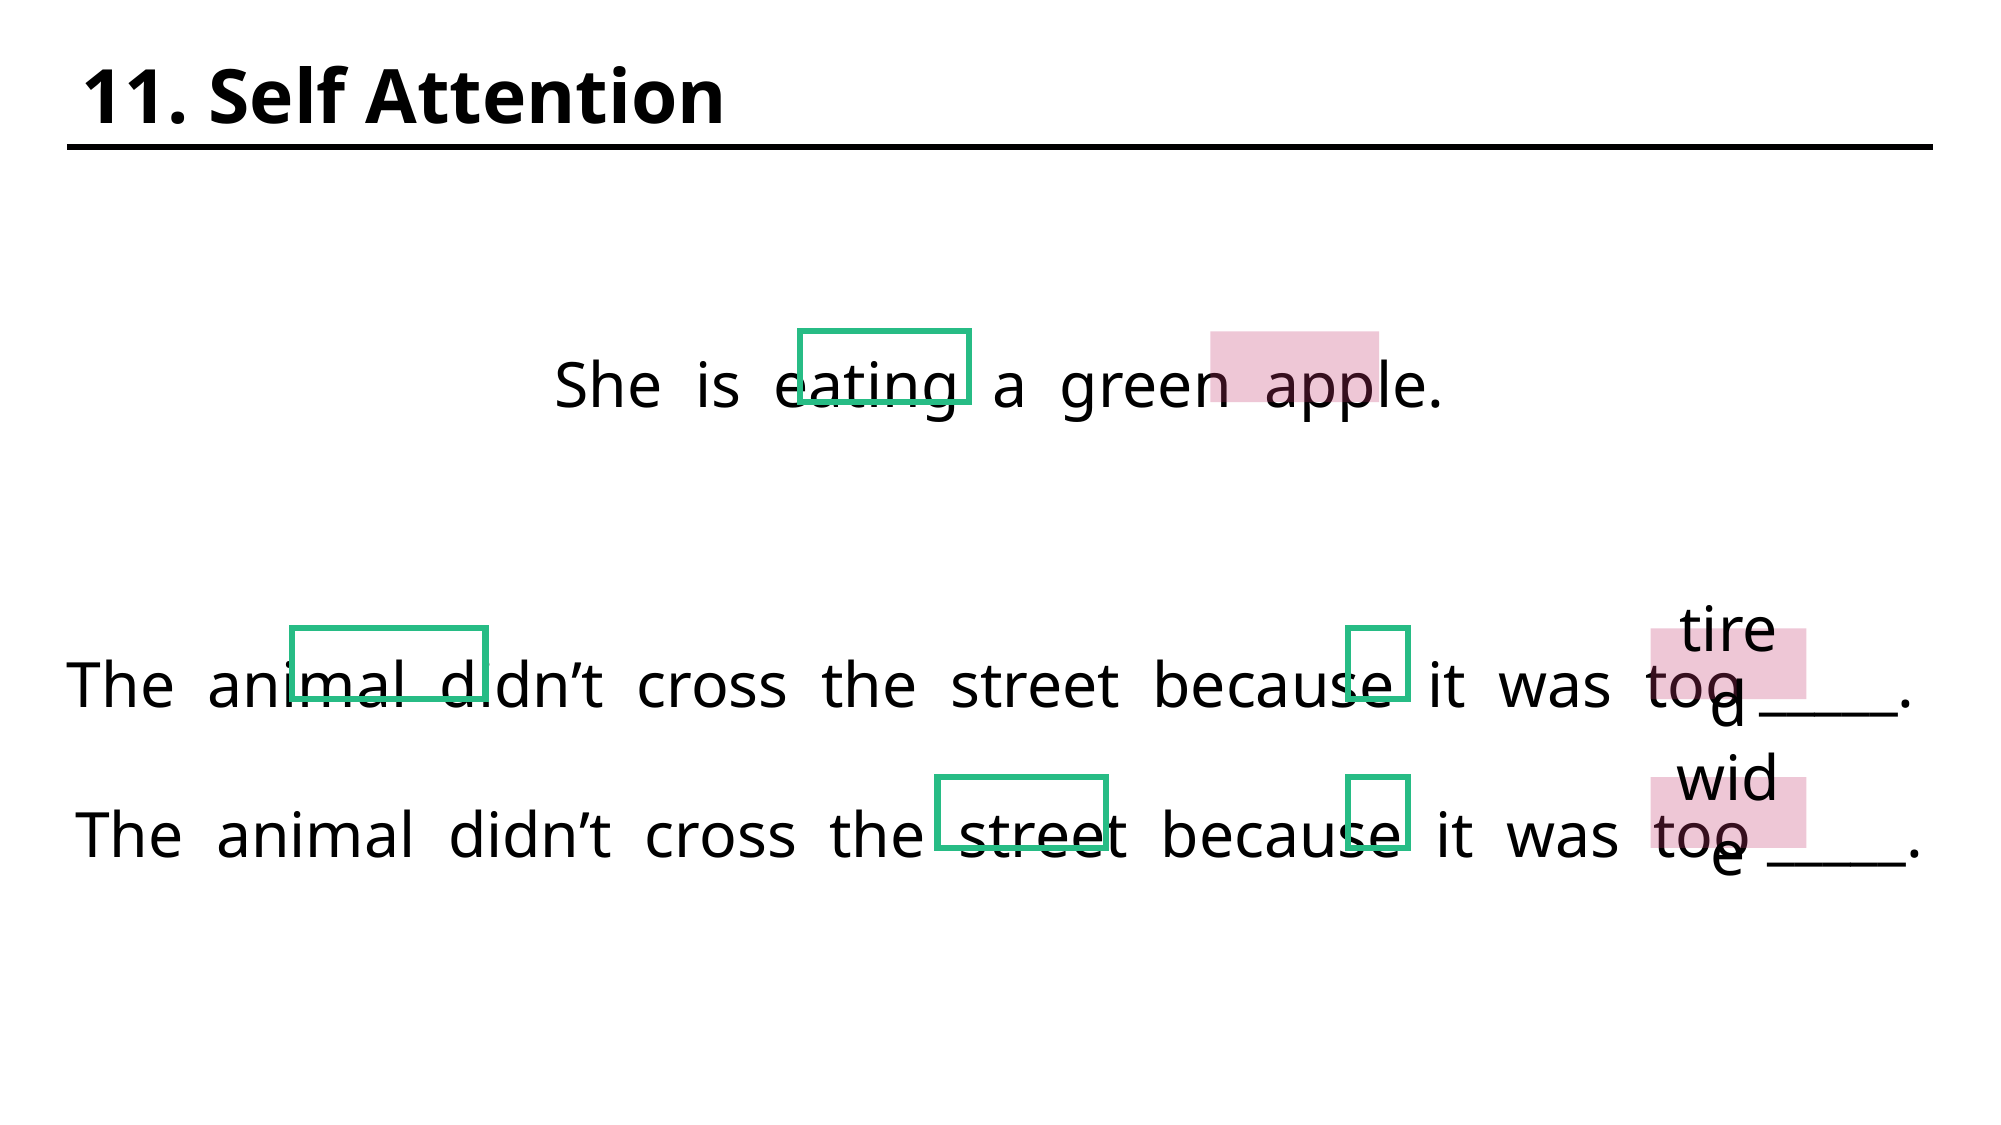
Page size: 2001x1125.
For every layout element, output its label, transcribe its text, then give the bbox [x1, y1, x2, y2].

text_box wide [1650, 776, 1807, 849]
text_box 11. Self Attention [66, 2, 1867, 144]
text_box [1347, 627, 1409, 700]
text_box [1347, 776, 1409, 849]
text_box [799, 330, 970, 403]
text_box She is eating a green apple. The animal didn’t cross the street because it was too _____. The animal didn’t cross the street because it was too _____. [0, 262, 2000, 877]
text_box [1209, 330, 1380, 403]
text_box [291, 627, 486, 700]
text_box [936, 776, 1107, 849]
text_box tired [1650, 627, 1807, 700]
